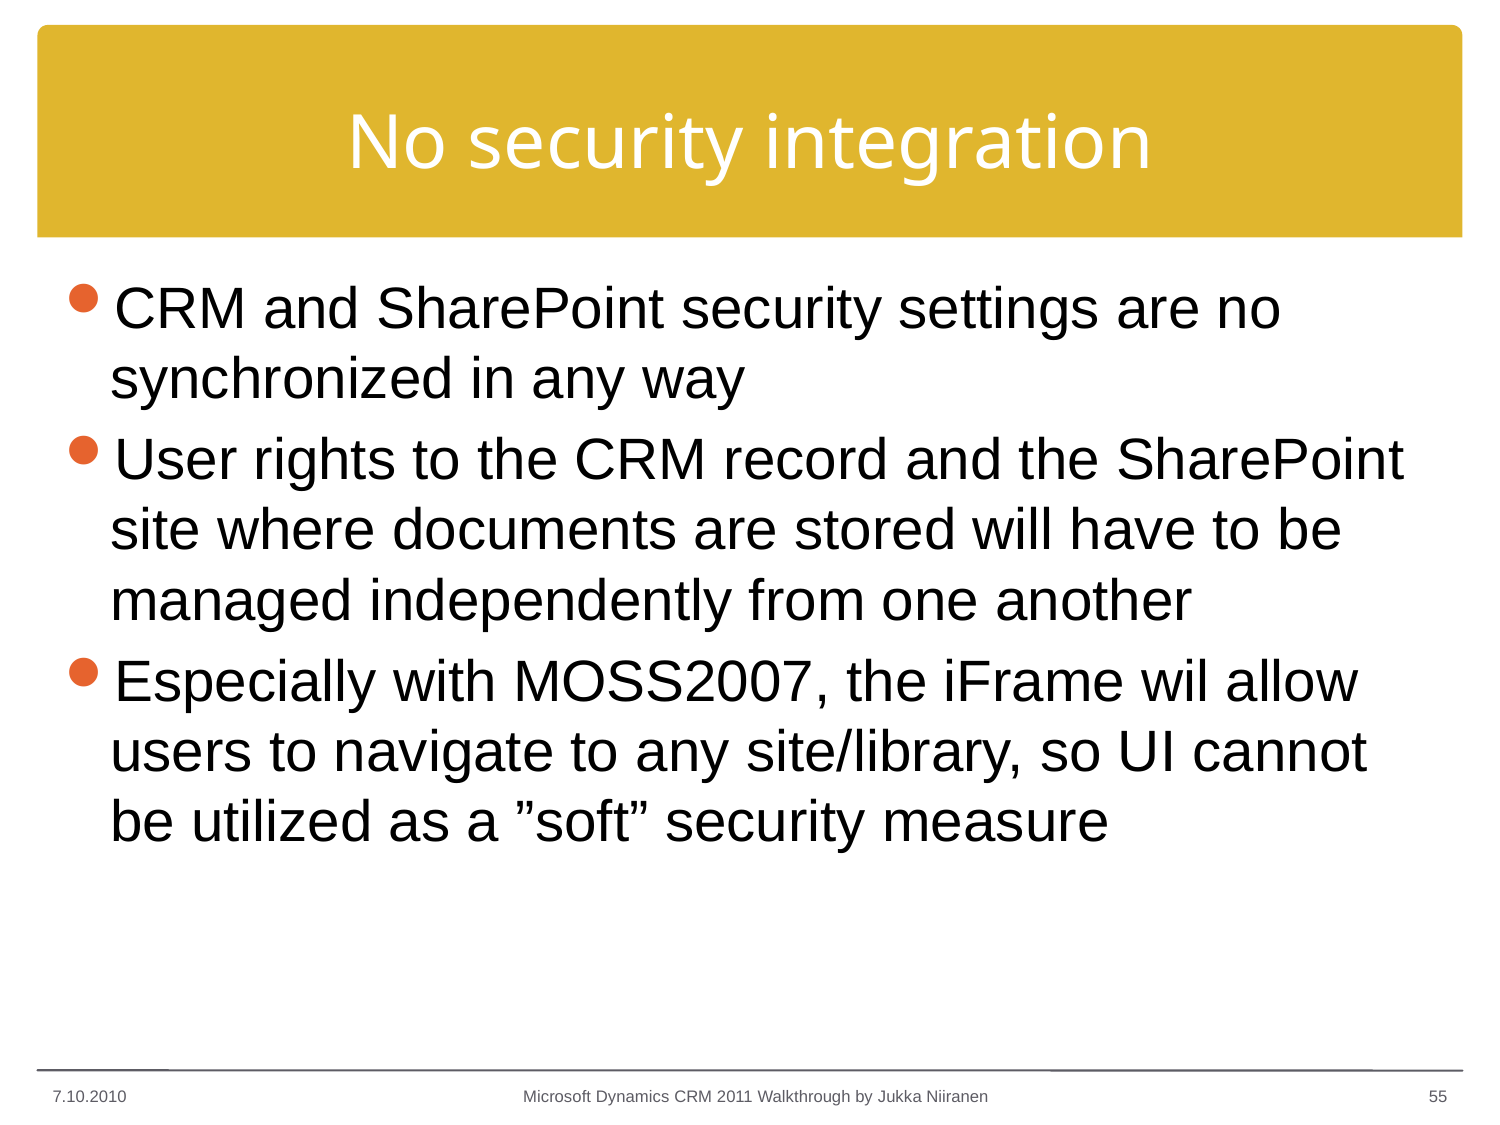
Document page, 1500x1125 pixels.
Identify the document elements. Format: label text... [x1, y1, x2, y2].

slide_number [37, 1069, 388, 1123]
list CRM and SharePoint security settings are no synchronized in any way User rights to the CRM record and the SharePoint site where documents are stored will have to be managed independently from one another Especially with MOSS2007, the iFrame wil allow users to navigate to any site/library, so UI cannot be utilized as a ”soft” security measure [50, 262, 1450, 1050]
title No security integration [50, 45, 1450, 233]
slide_number 55 [1112, 1069, 1463, 1123]
footer Microsoft Dynamics CRM 2011 Walkthrough by Jukka Niiranen [474, 1069, 1038, 1123]
